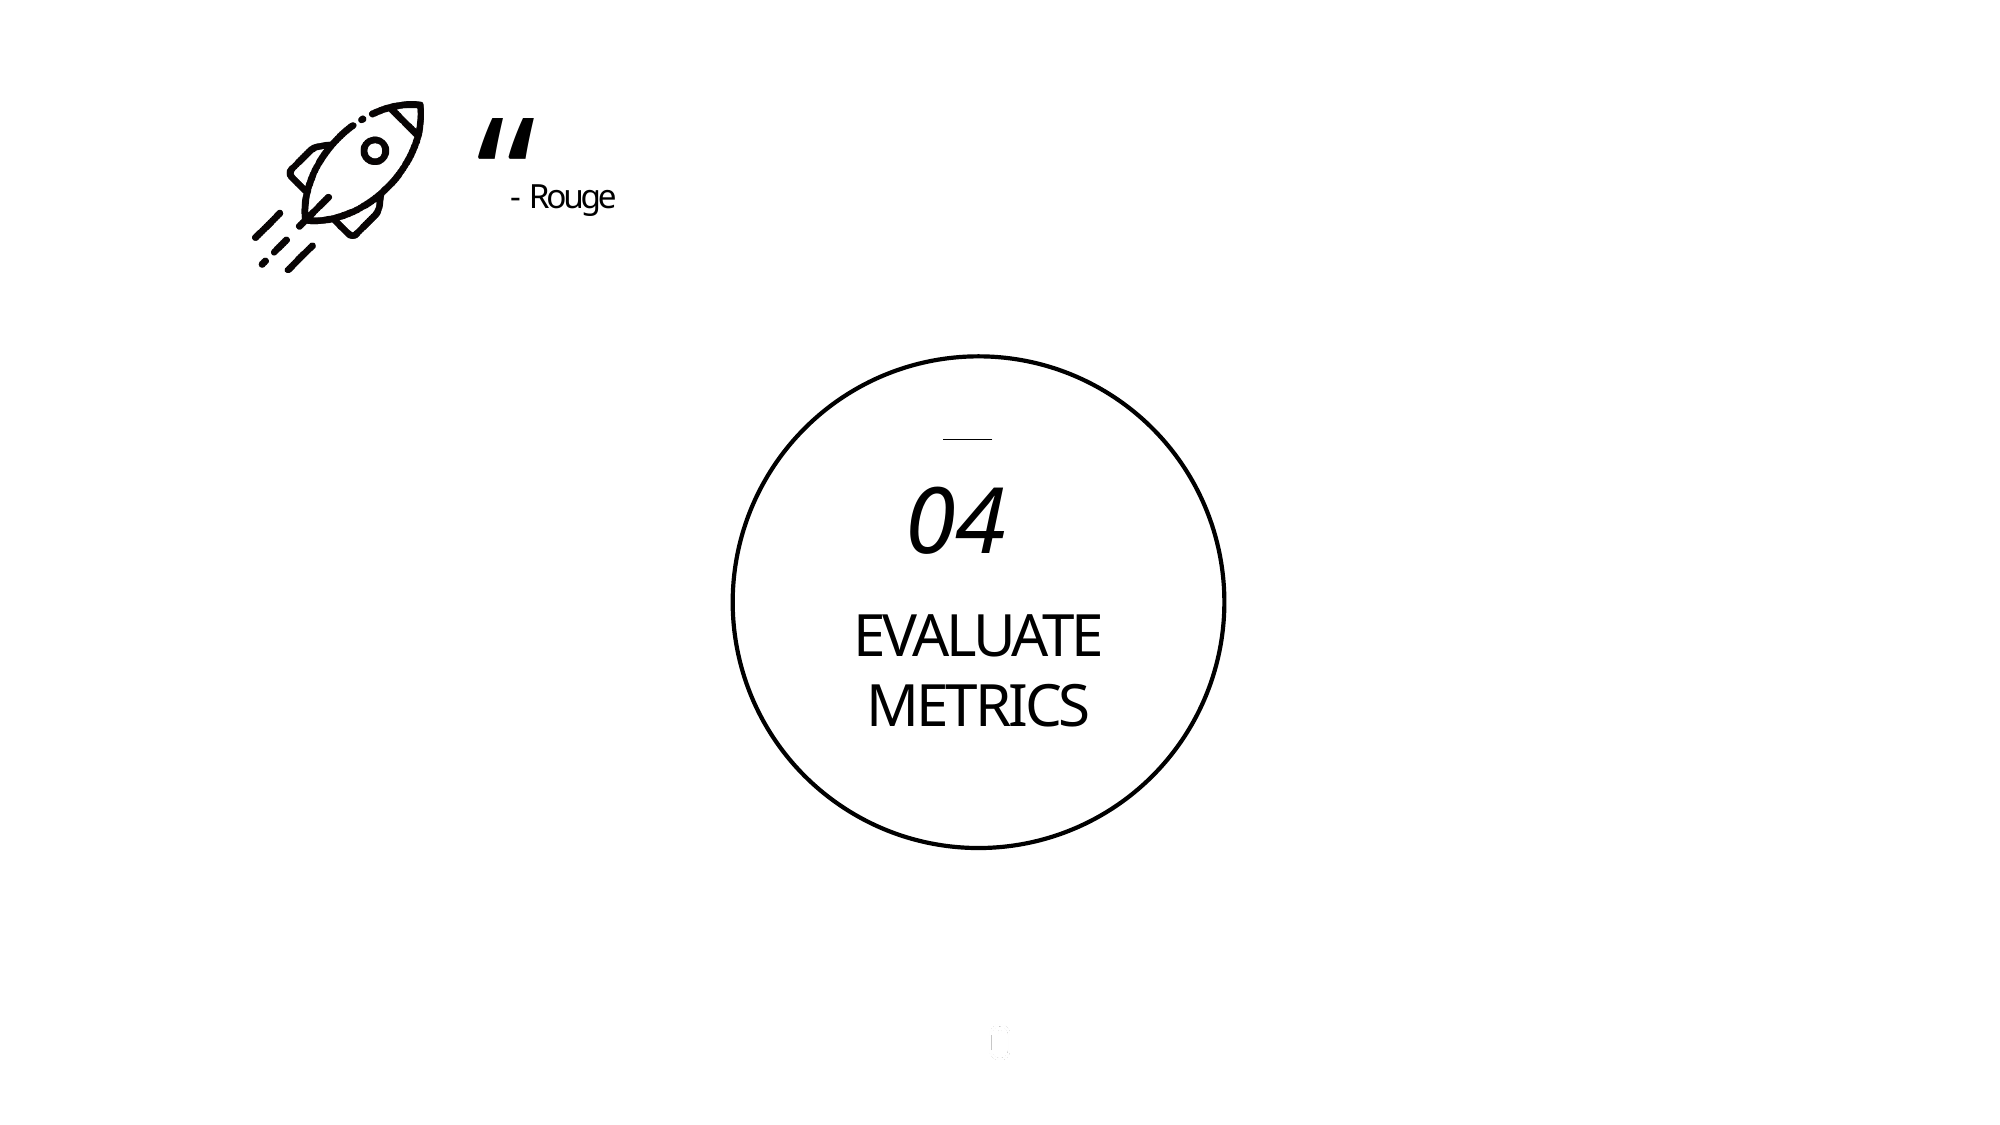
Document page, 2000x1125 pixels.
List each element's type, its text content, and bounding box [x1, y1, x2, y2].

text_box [989, 988, 1011, 1125]
picture [251, 101, 424, 274]
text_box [440, 63, 648, 281]
text_box 04 [890, 454, 1021, 579]
text_box EVALUATE METRICS [838, 590, 1119, 745]
text_box [730, 354, 1227, 851]
